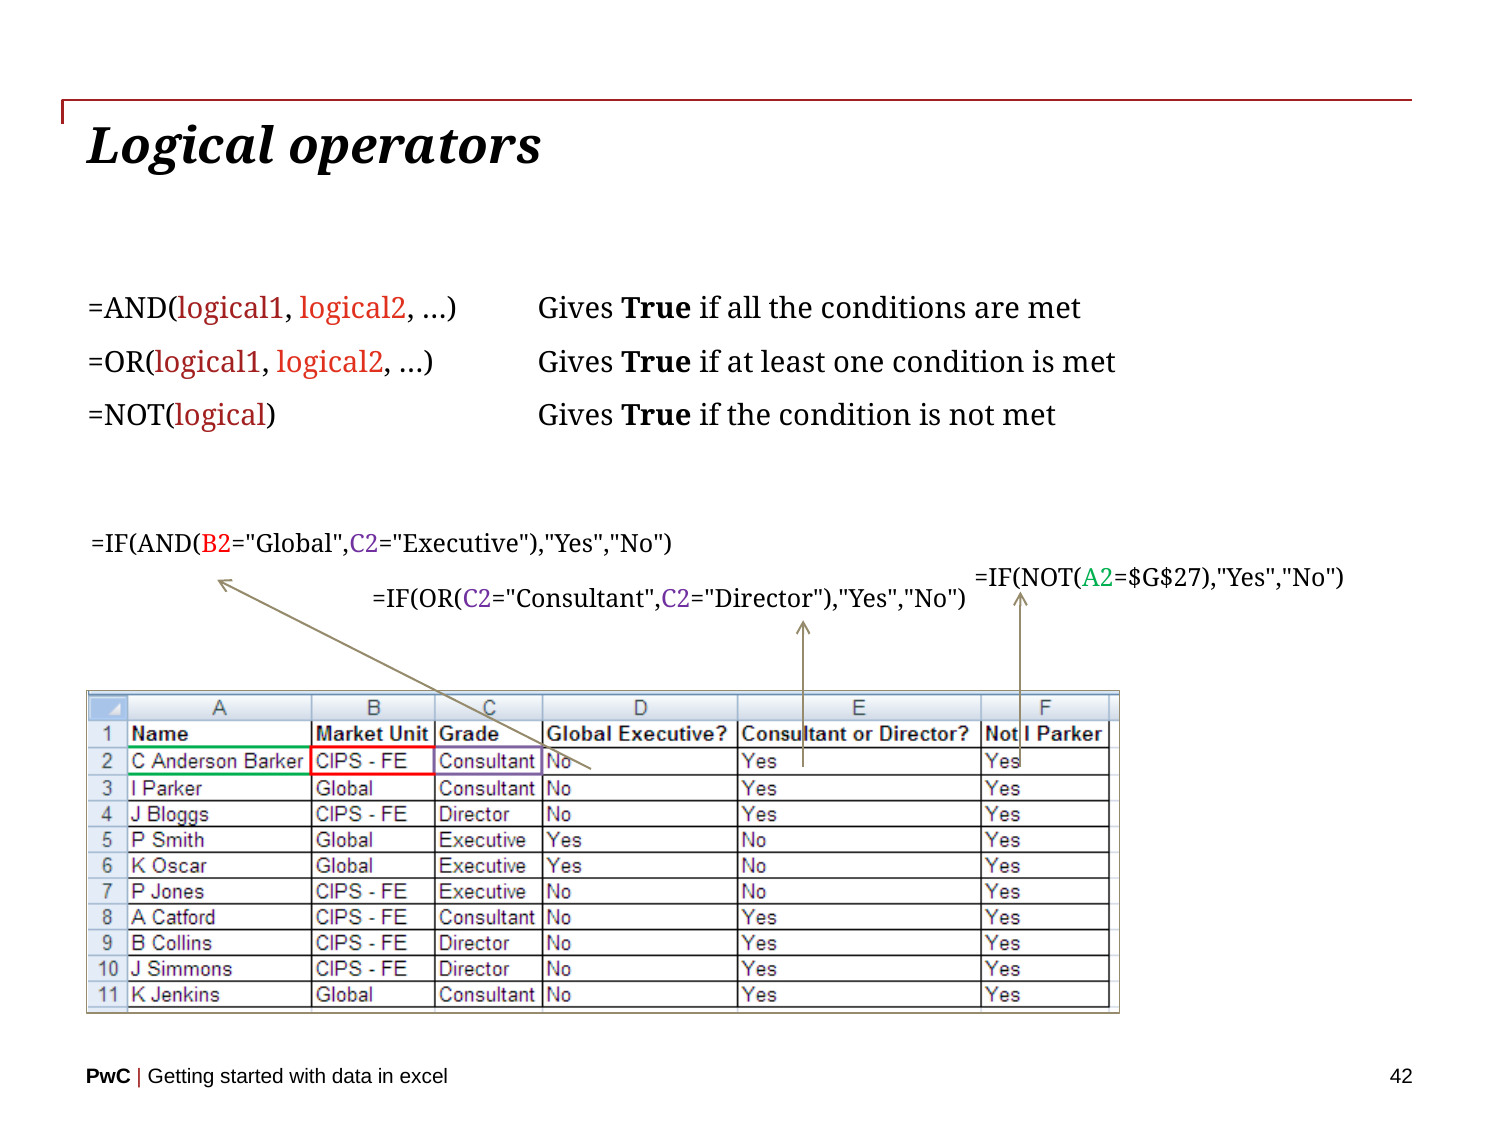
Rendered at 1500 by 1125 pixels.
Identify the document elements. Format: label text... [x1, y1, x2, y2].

list =AND(logical1, logical2, …) Gives True if all the conditions are met =OR(logical1, logical2, …) Gives True if at least one condition is met =NOT(logical) Gives True if the condition is not met [87, 289, 1413, 434]
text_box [216, 579, 592, 770]
title Logical operators [87, 113, 1413, 174]
slide_number 42 [1162, 1062, 1413, 1088]
text_box =IF(OR(C2="Consultant",C2="Director"),"Yes","No") [594, 582, 975, 618]
text_box =IF(AND(B2="Global",C2="Executive"),"Yes","No") [90, 527, 788, 563]
text_box =IF(NOT(A2=$G$27),"Yes","No") [974, 561, 1412, 597]
picture [87, 690, 1120, 1013]
